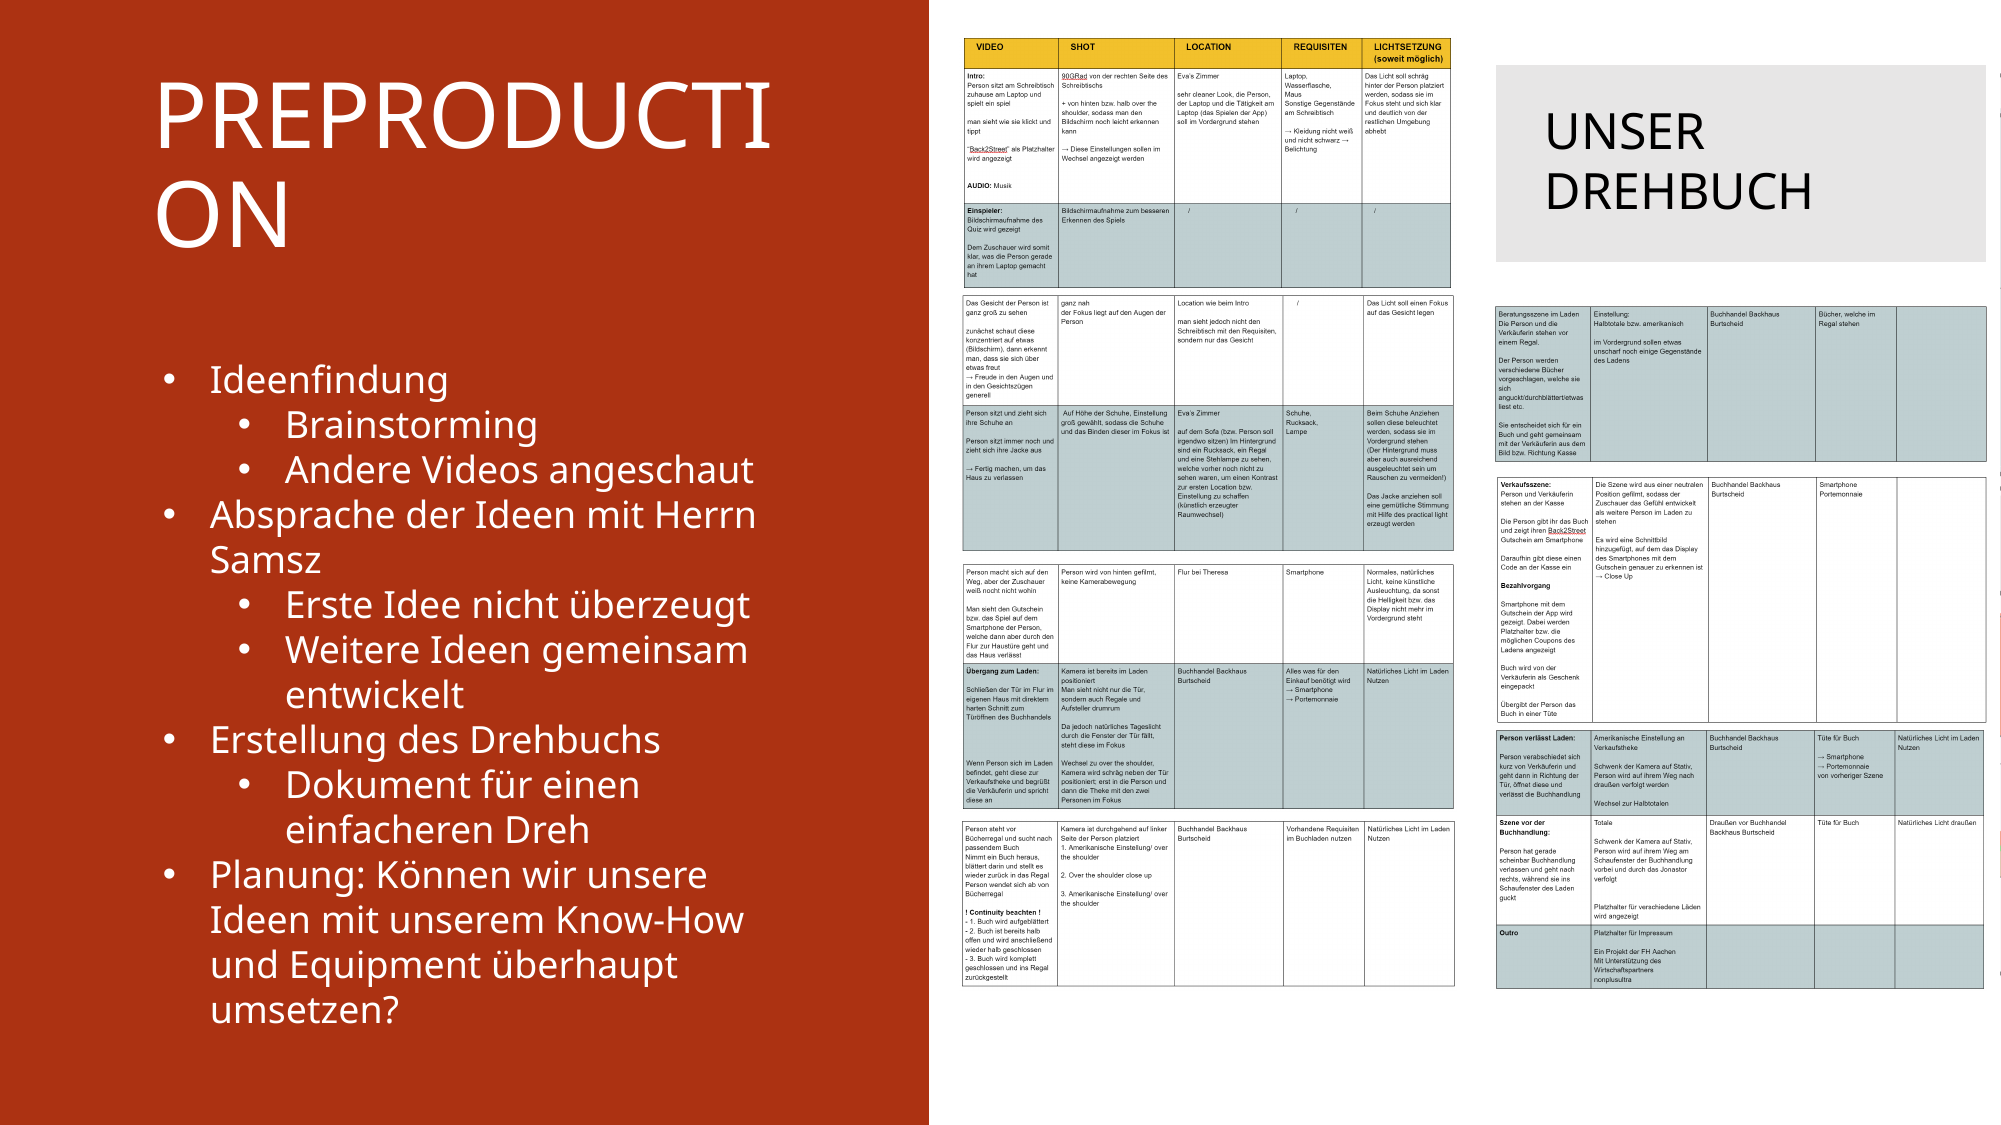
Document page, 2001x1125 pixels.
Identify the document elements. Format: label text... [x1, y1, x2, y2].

text_box [1253, 0, 2000, 1033]
picture [959, 562, 1457, 812]
picture [1494, 728, 1987, 991]
text_box UNSER DREHBUCH [1529, 91, 1927, 227]
picture [1492, 304, 1990, 466]
text_box [1494, 63, 1988, 264]
picture [959, 819, 1457, 991]
picture [1492, 476, 1990, 726]
title PREPRODUCTION [137, 59, 815, 278]
picture [959, 34, 1457, 555]
text_box Ideenfindung Brainstorming Andere Videos angeschaut Absprache der Ideen mit Herrn Samsz Erste Idee nicht überzeugt Weitere Ideen gemeinsam entwickelt Erstellung des Drehbuchs Dokument für einen einfacheren Dreh Planung: Können wir unsere Ideen mit unserem Know-How und Equipment überhaupt umsetzen? [148, 349, 802, 1039]
